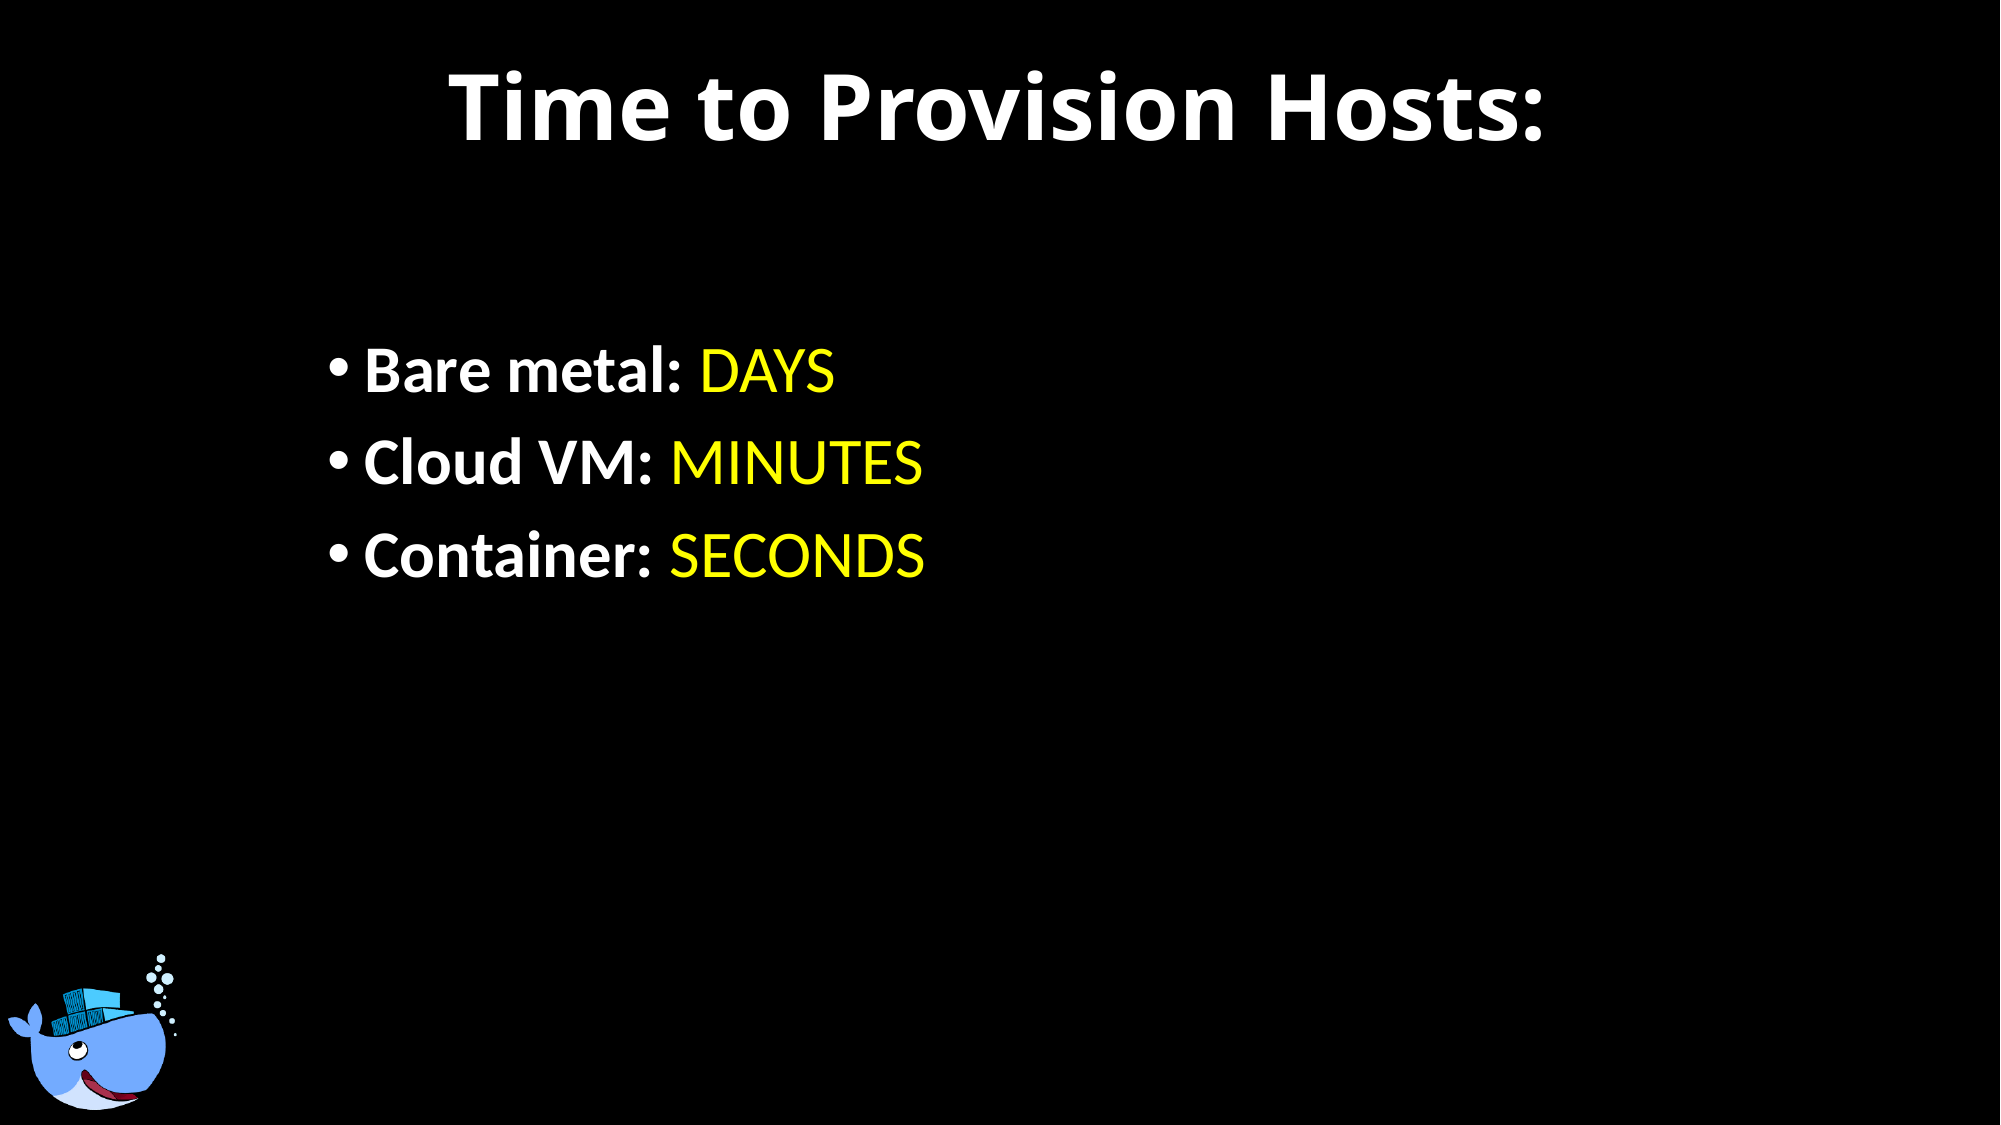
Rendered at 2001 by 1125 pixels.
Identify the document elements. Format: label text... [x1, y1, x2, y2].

title Time to Provision Hosts: [168, 17, 1827, 204]
picture [0, 947, 185, 1125]
list Bare metal: DAYS Cloud VM: MINUTES Container: SECONDS [312, 327, 1489, 757]
